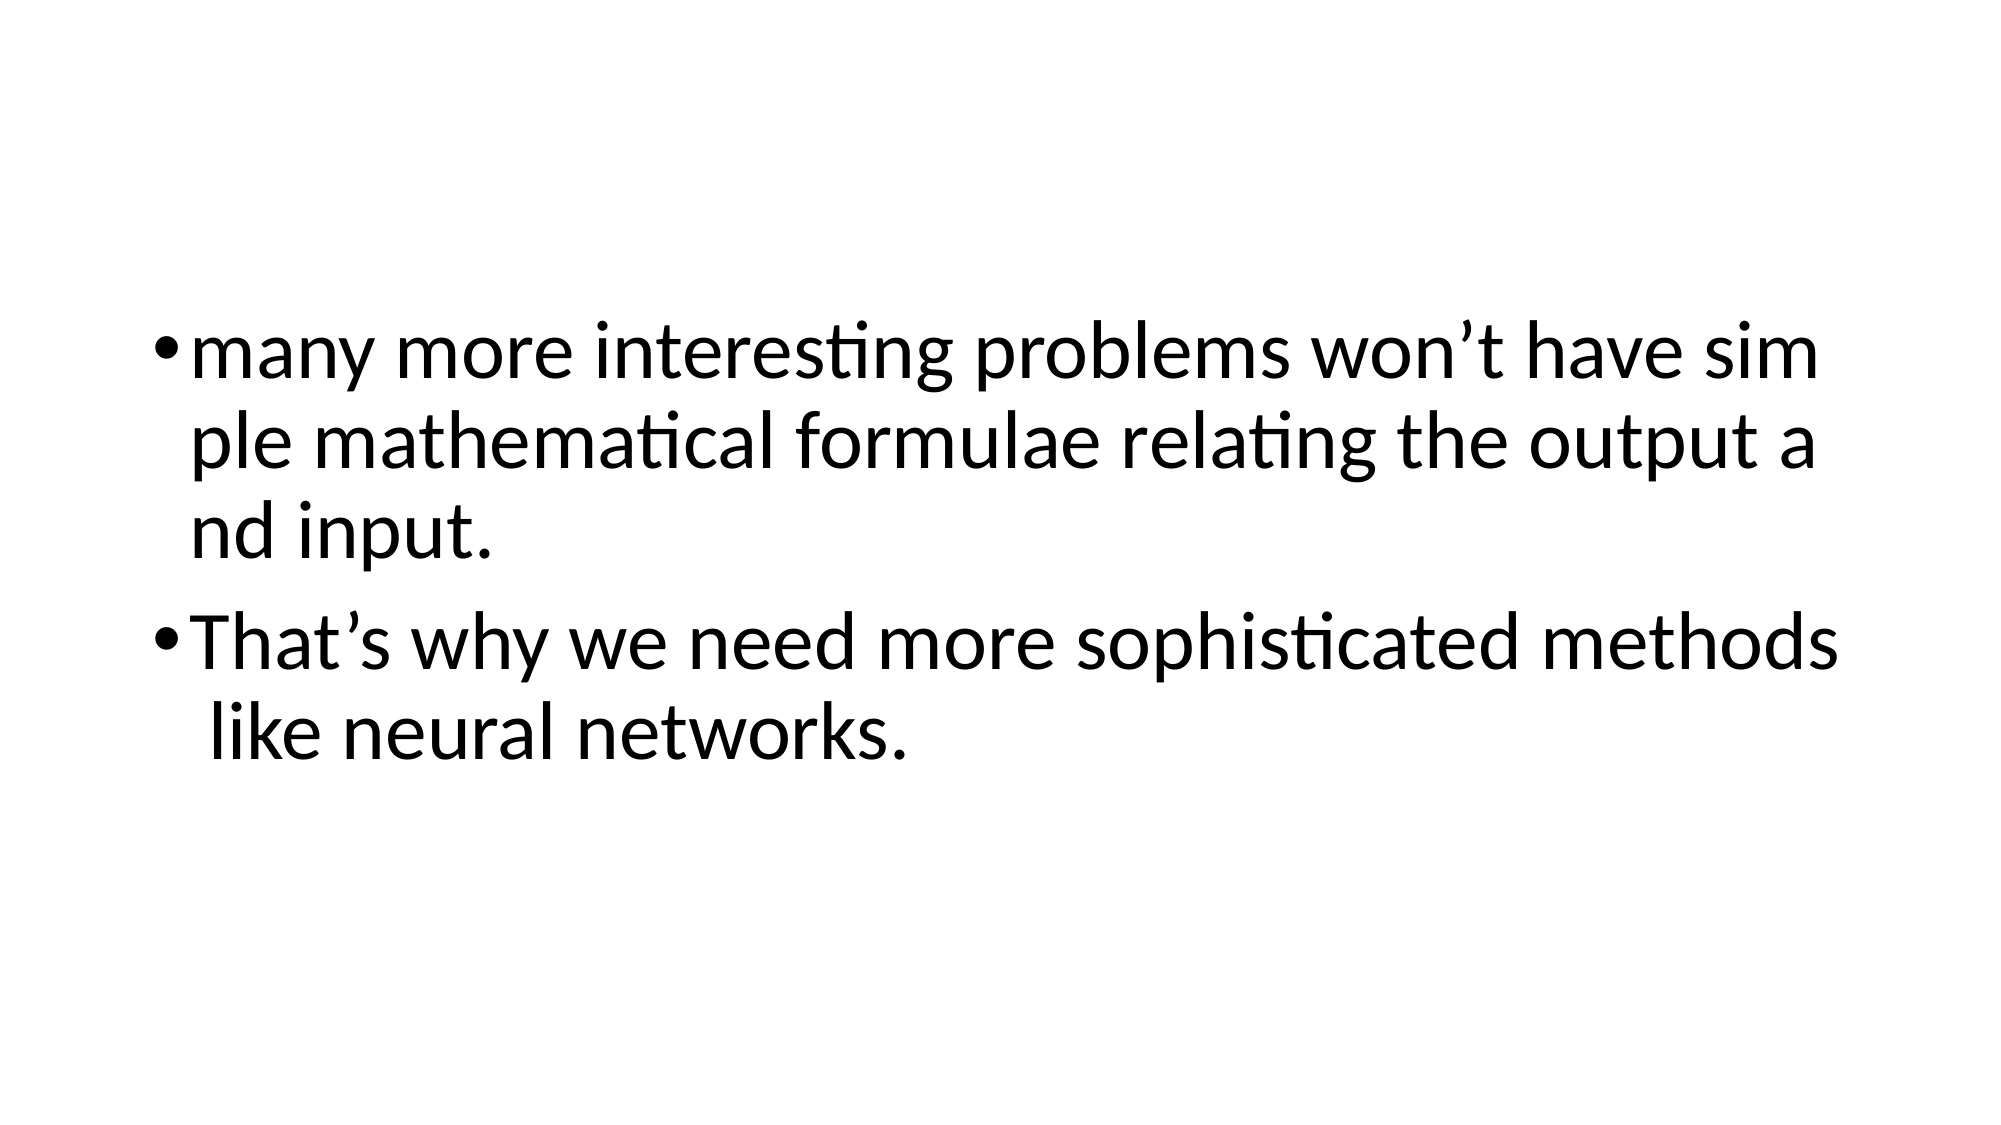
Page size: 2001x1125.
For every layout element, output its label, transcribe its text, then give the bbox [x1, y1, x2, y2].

list many more interesting problems won’t have simple mathematical formulae relating the output and input. That’s why we need more sophisticated methods ­like neural networks. [137, 299, 1863, 1014]
